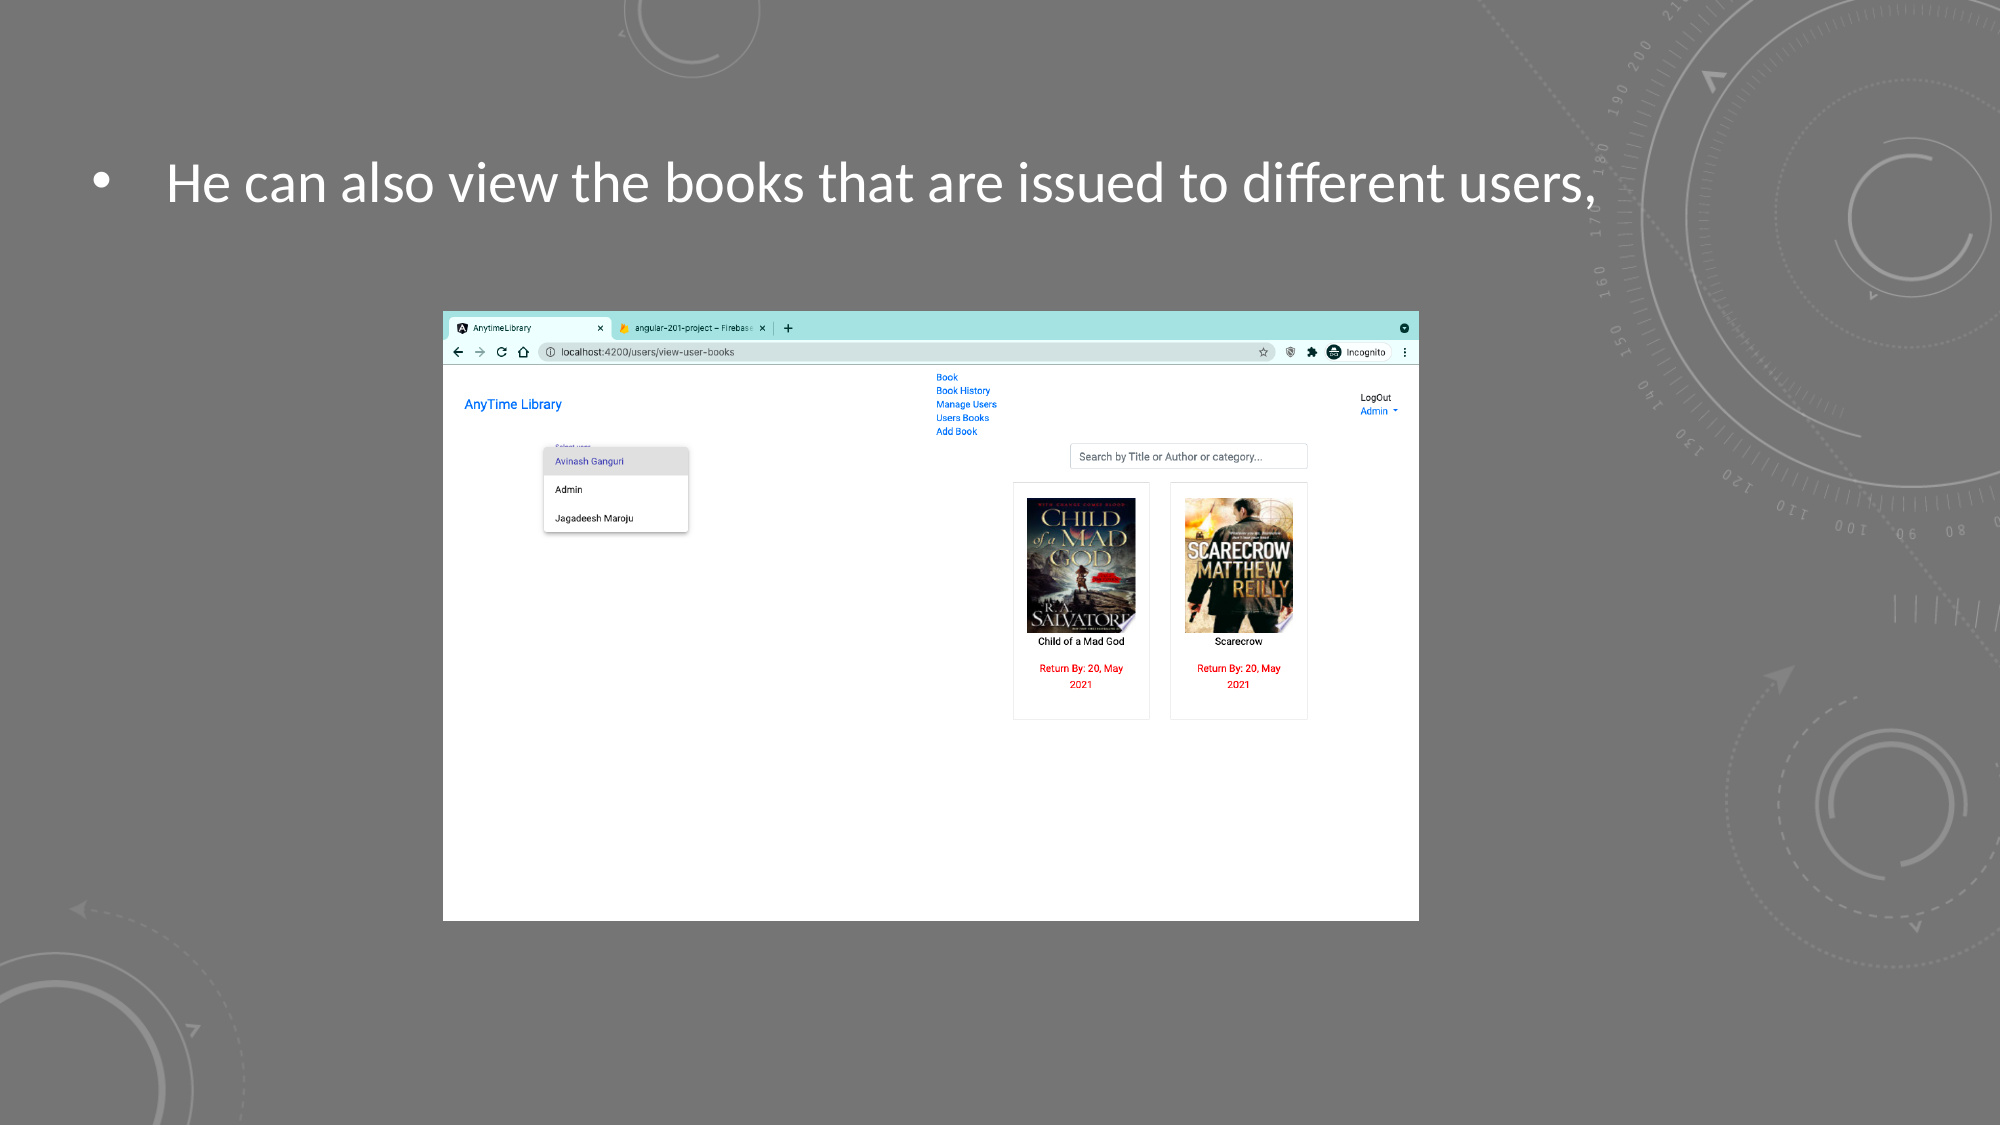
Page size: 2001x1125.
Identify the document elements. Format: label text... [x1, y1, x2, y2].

text_box He can also view the books that are issued to different users, [76, 136, 1924, 222]
text_box [76, 813, 1785, 944]
picture [0, 0, 2000, 1125]
